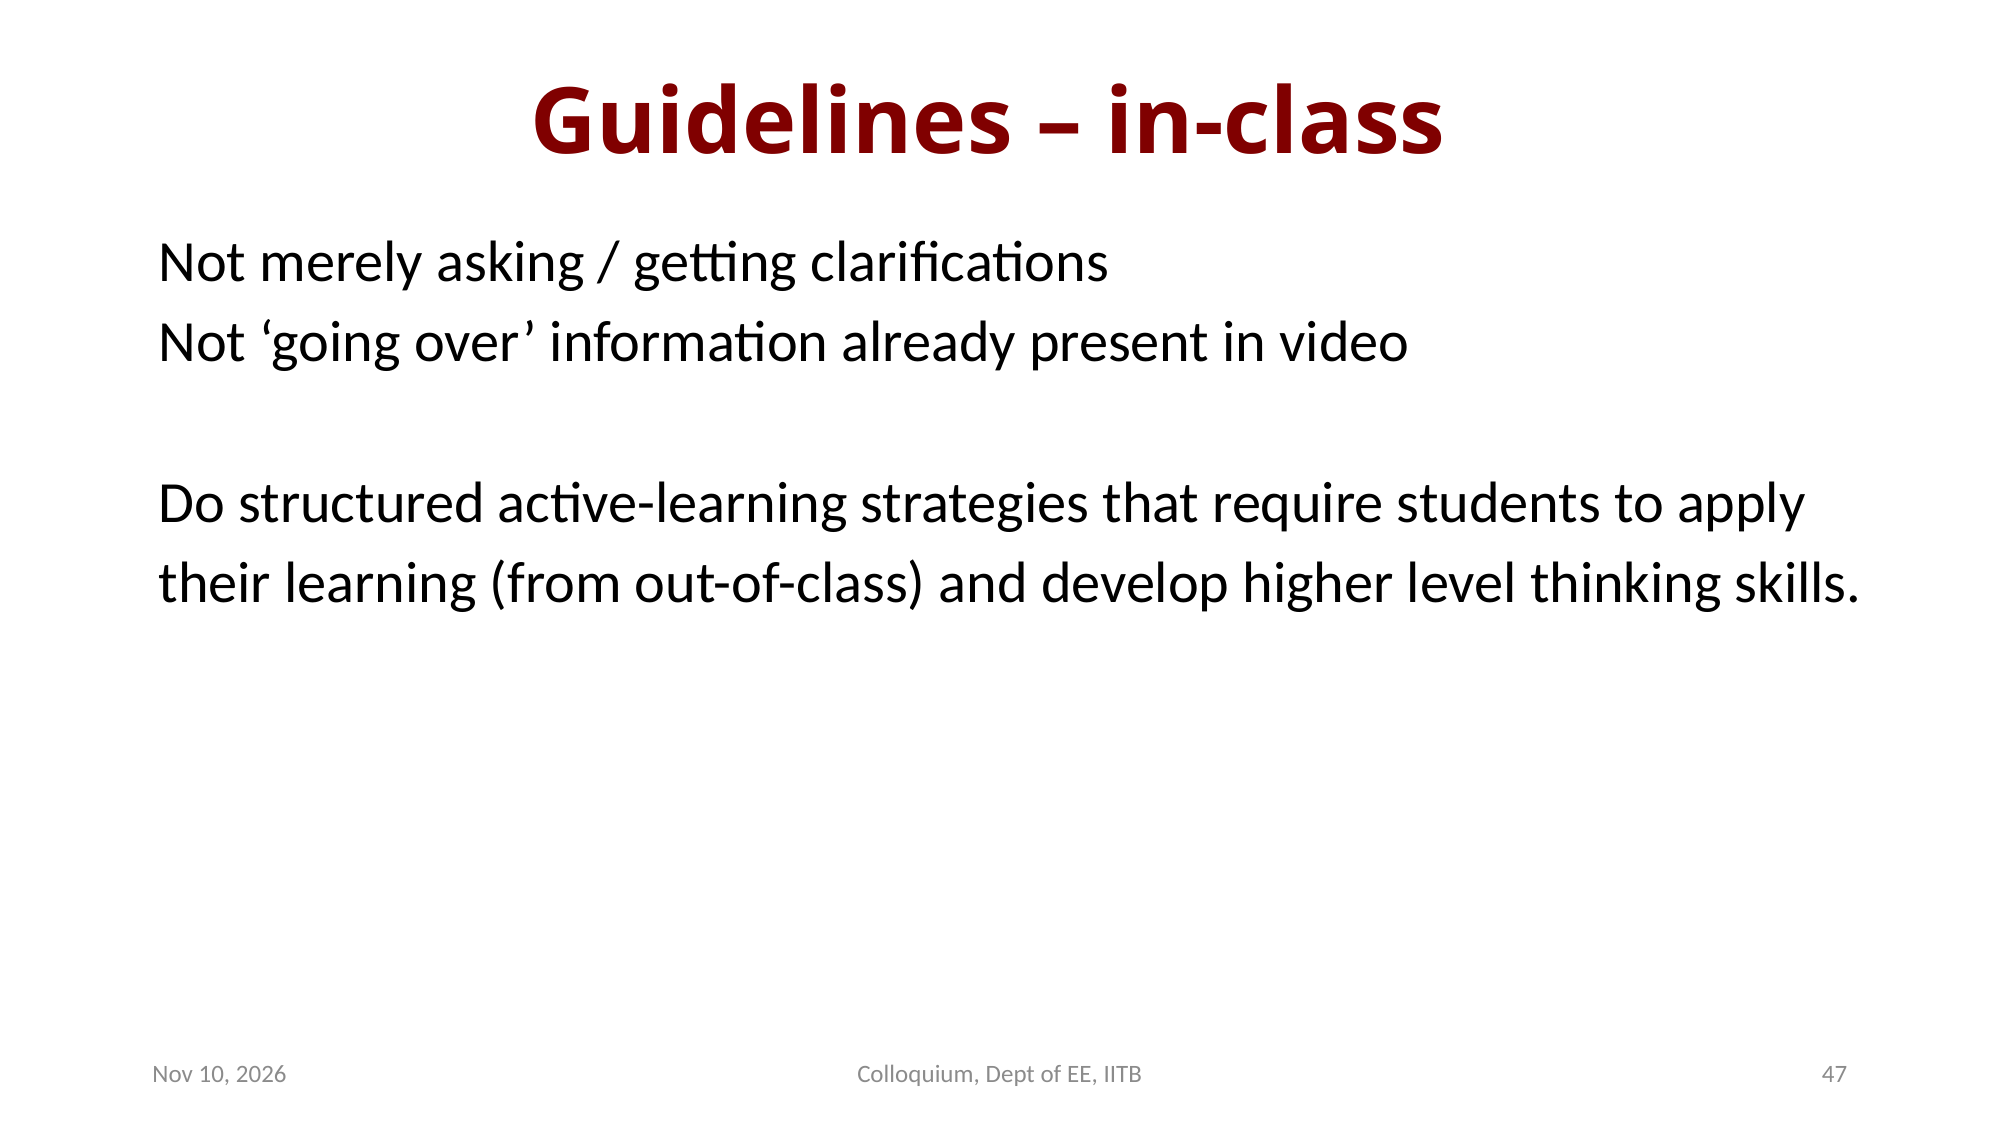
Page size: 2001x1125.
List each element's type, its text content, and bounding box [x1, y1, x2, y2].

list Not merely asking / getting clarifications Not ‘going over’ information already present in video Do structured active-learning strategies that require students to apply their learning (from out-of-class) and develop higher level thinking skills. [137, 204, 1892, 1032]
slide_number 4-Nov-15 [137, 1042, 588, 1103]
footer Colloquium, Dept of EE, IITB [662, 1042, 1338, 1103]
slide_number 47 [1412, 1042, 1863, 1103]
title Guidelines – in-class [137, 43, 1863, 204]
